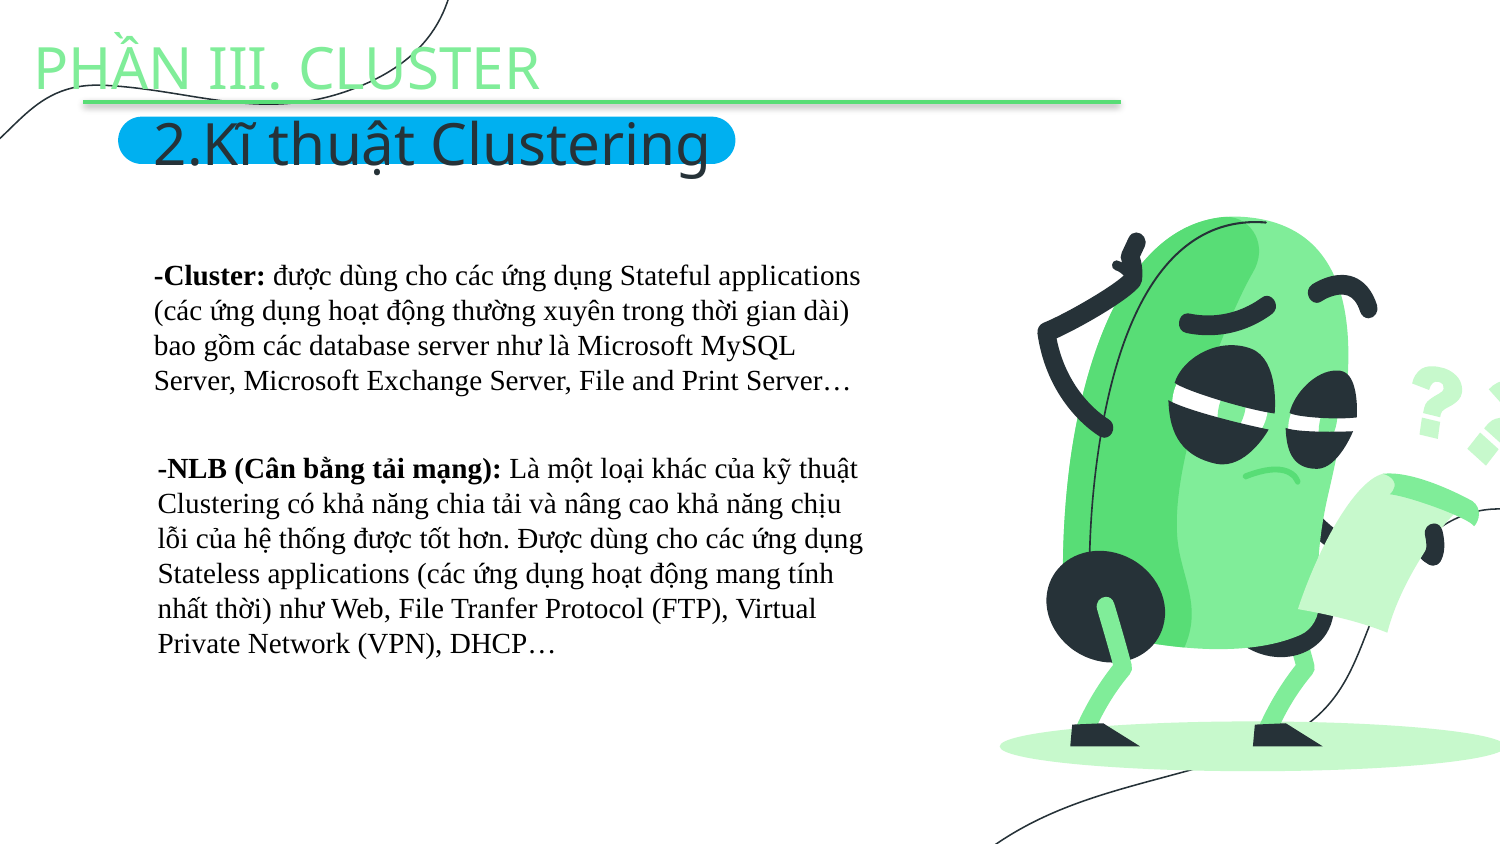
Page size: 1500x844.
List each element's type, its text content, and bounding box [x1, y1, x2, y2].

text_box -NLB (Cân bằng tải mạng): Là một loại khác của kỹ thuật Clustering có khả năng chia tải và nâng cao khả năng chịu lỗi của hệ thống được tốt hơn. Được dùng cho các ứng dụng Stateless applications (các ứng dụng hoạt động mang tính nhất thời) như Web, File Tranfer Protocol (FTP), Virtual Private Network (VPN), DHCP… [142, 442, 893, 667]
text_box 2.Kĩ thuật Clustering [138, 91, 1403, 193]
text_box -Cluster: được dùng cho các ứng dụng Stateful applications (các ứng dụng hoạt động thường xuyên trong thời gian dài) bao gồm các database server như là Microsoft MySQL Server, Microsoft Exchange Server, File and Print Server… [138, 248, 889, 404]
text_box [118, 117, 138, 164]
title PHẦN III. CLUSTER [18, 16, 1348, 117]
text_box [999, 216, 1500, 772]
